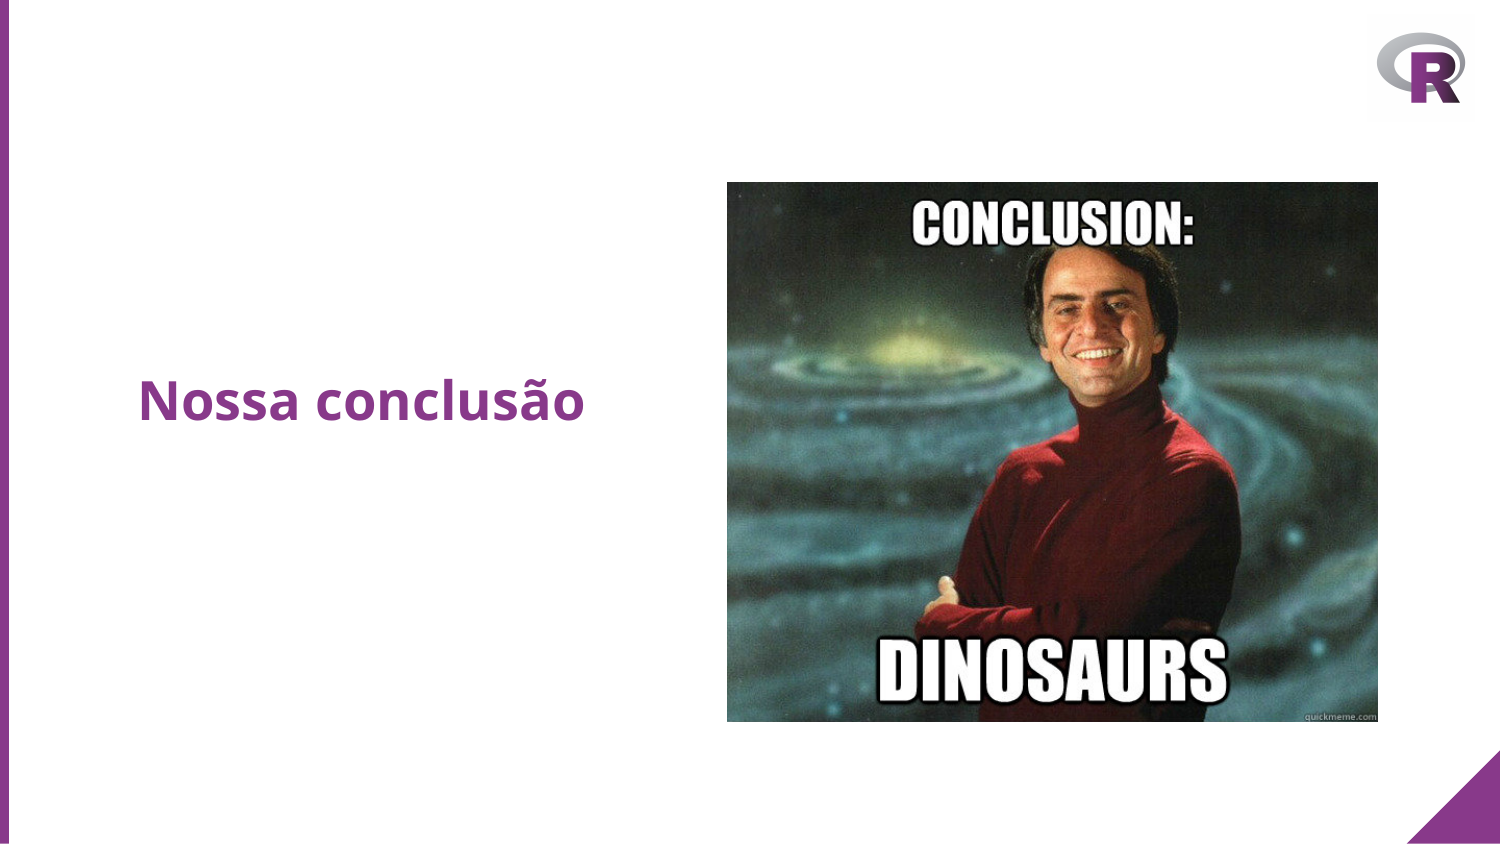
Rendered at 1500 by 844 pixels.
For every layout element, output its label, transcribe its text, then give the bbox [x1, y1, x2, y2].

picture [727, 181, 1379, 722]
picture [1367, 14, 1475, 122]
title Nossa conclusão [122, 351, 652, 493]
